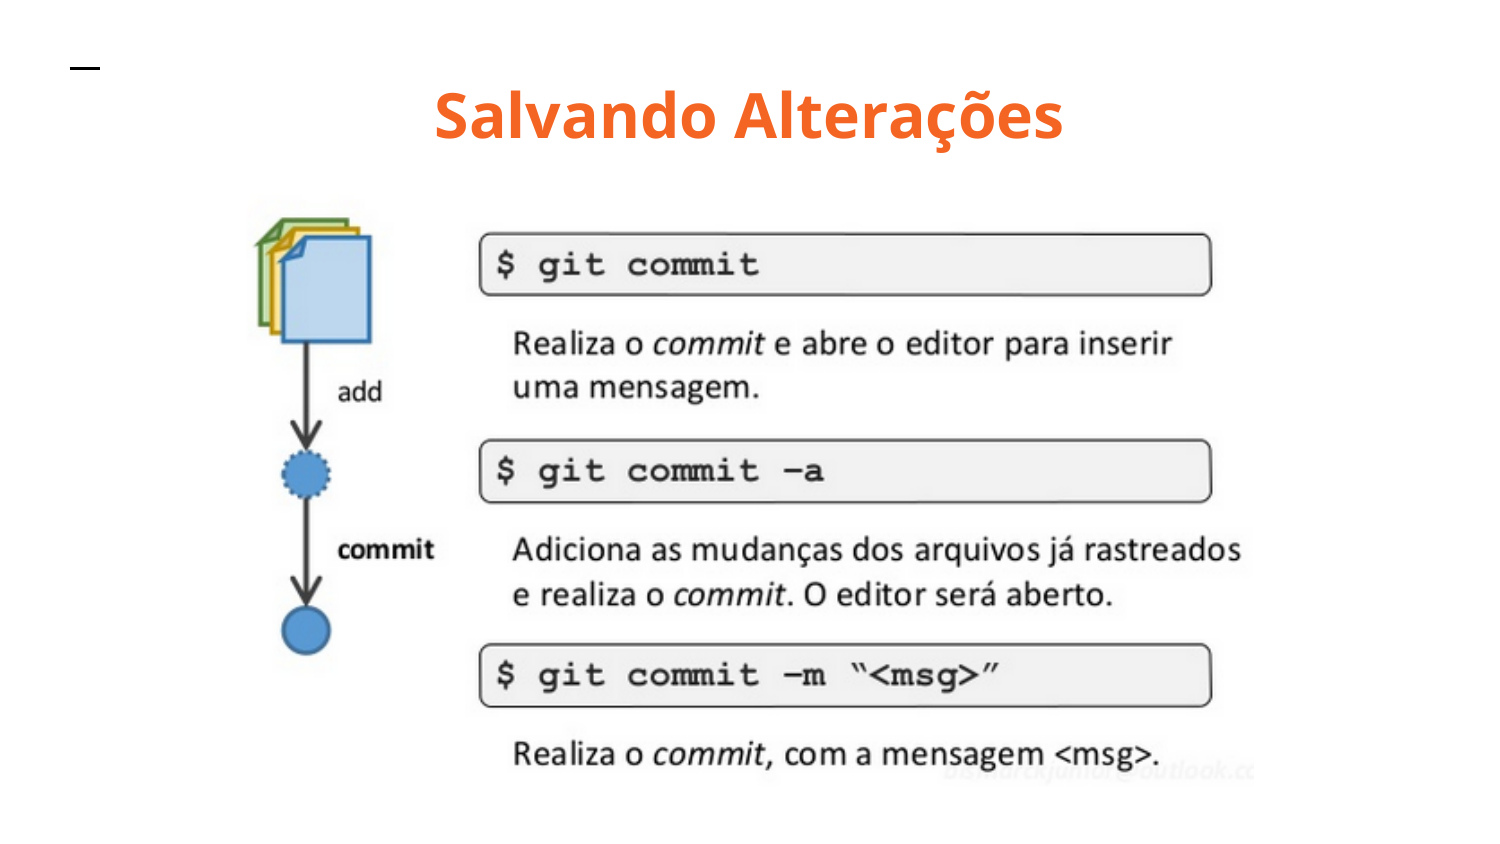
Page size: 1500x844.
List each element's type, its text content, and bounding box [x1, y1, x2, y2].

list Salvando Alterações [46, 50, 1454, 174]
picture [245, 173, 1254, 787]
